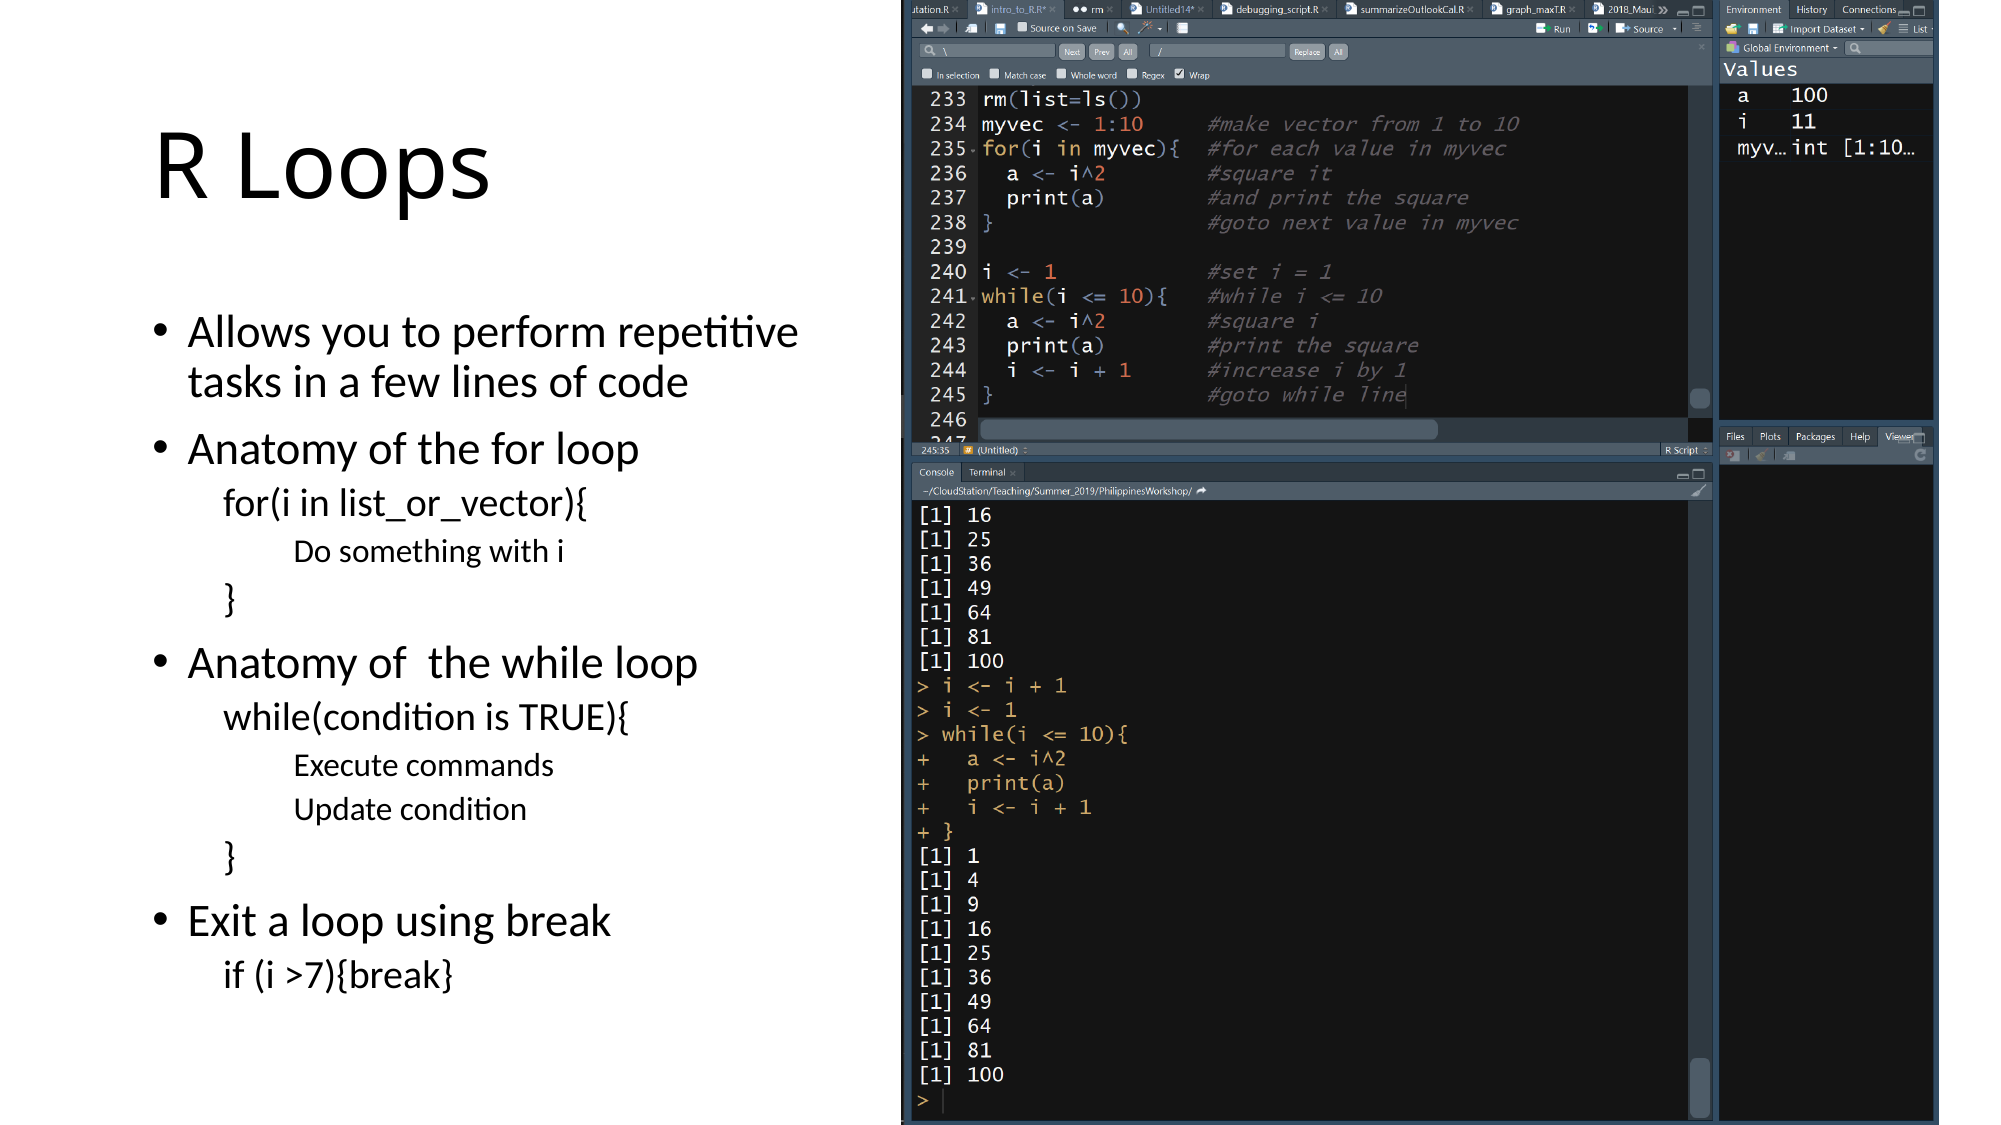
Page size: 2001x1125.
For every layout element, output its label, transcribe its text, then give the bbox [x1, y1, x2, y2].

picture [901, 0, 1939, 1125]
title R Loops [137, 59, 901, 278]
list Allows you to perform repetitive tasks in a few lines of code Anatomy of the for loop for(i in list_or_vector){ Do something with i } Anatomy of the while loop while(condition is TRUE){ Execute commands Update condition } Exit a loop using break if (i >7){break} [137, 299, 852, 1014]
